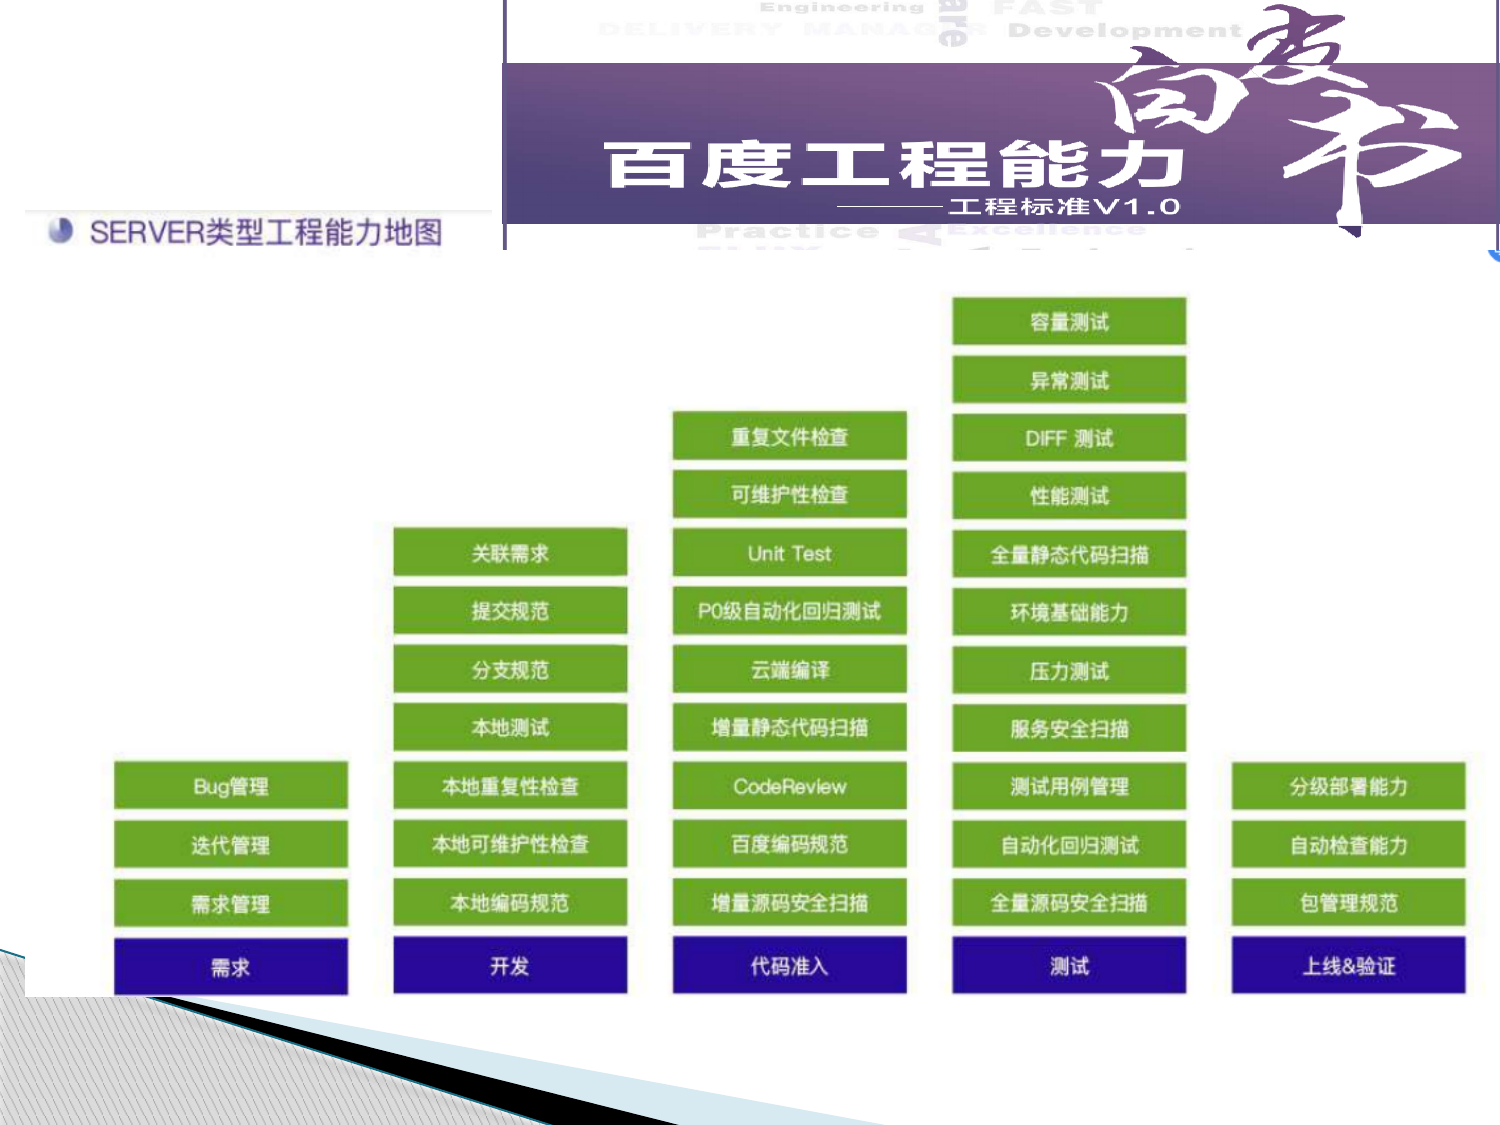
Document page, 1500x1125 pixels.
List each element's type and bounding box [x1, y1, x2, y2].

list [492, 0, 1500, 250]
picture [25, 209, 1500, 997]
